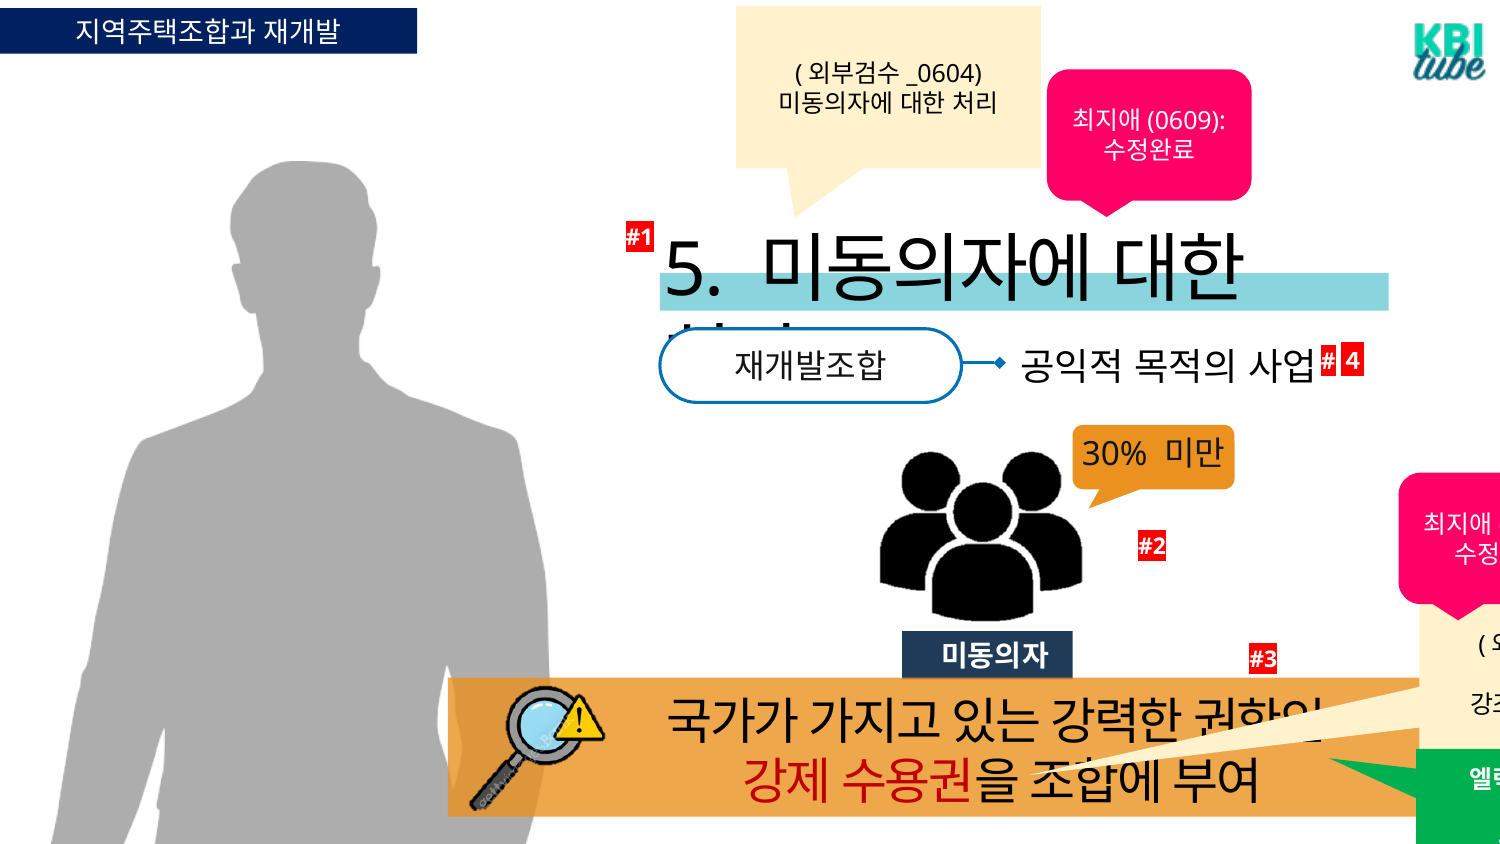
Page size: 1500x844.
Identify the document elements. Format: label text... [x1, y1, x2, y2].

text_box 지역주택조합과 재개발 [0, 7, 418, 55]
text_box 국가가 가지고 있는 강력한 권한인 강제 수용권을 조합에 부여 [626, 681, 1418, 817]
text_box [1055, 424, 1252, 521]
text_box 미동의자 [901, 632, 1074, 677]
picture [8, 0, 1500, 844]
text_box 공익적 목적의 사업 [938, 304, 1400, 426]
picture [438, 670, 450, 757]
text_box 재개발조합 [658, 327, 938, 404]
text_box [447, 677, 452, 818]
text_box #2 [1123, 524, 1184, 567]
text_box (외부검수_0604) 미동의자에 대한 처리 [735, 4, 1042, 220]
text_box 최지애(0609): 수정요청 [1397, 471, 1500, 622]
text_box 5. 미동의자에 대한 처리 [648, 213, 1399, 409]
text_box (외부검수_0604) 강제 수용권 강조색 넣어주세요. [1027, 605, 1500, 777]
text_box #1 [610, 215, 648, 258]
text_box 최지애(0609): 수정완료 [1045, 68, 1253, 219]
text_box 엘릭스(0610) 수정완료 [1328, 747, 1500, 844]
text_box #４ [1306, 338, 1399, 381]
text_box [626, 677, 1418, 681]
text_box #3 [1234, 636, 1295, 677]
picture [125, 735, 163, 844]
